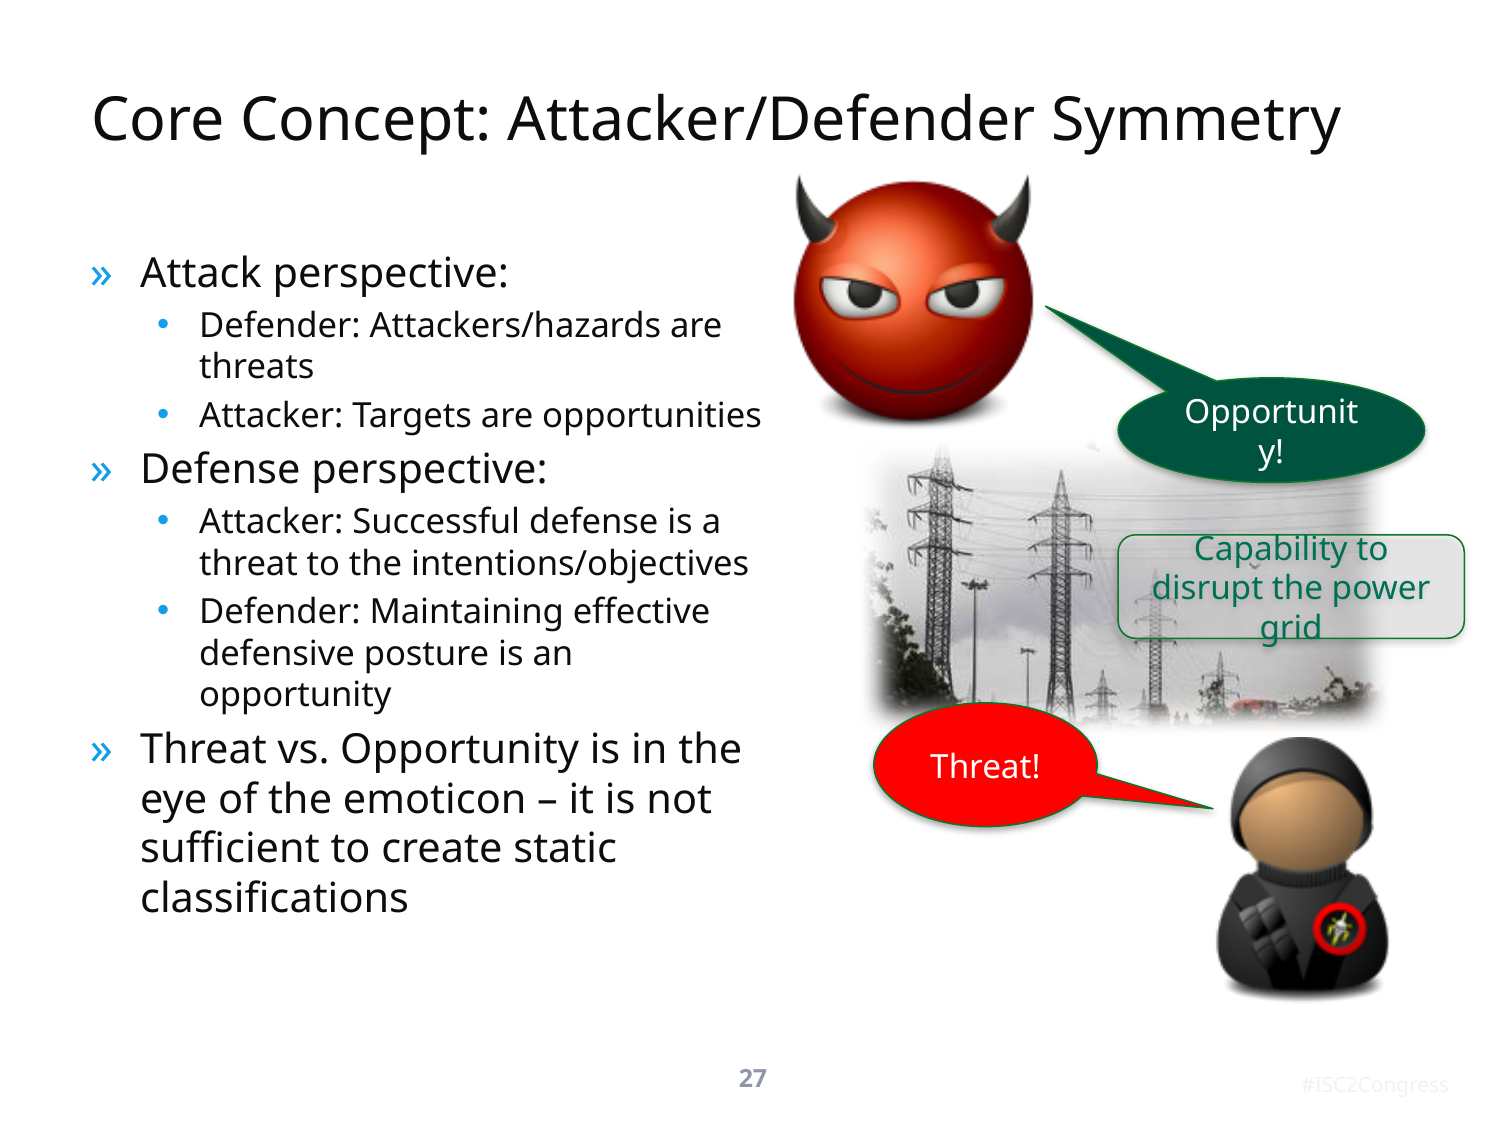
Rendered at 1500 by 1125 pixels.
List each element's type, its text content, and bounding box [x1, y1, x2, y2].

text_box Opportunity! [1052, 308, 1426, 461]
picture [780, 170, 1441, 1004]
text_box Capability to disrupt the power grid [1397, 534, 1466, 640]
list Attack perspective: Defender: Attackers/hazards are threats Attacker: Targets are opportunities Defense perspective: Attacker: Successful defense is a threat to the intentions/objectives Defender: Maintaining effective defensive posture is an opportunity Threat vs. Opportunity is in the eye of the emoticon – it is not sufficient to create static classifications [75, 238, 781, 977]
title Core Concept: Attacker/Defender Symmetry [76, 37, 1392, 194]
text_box Threat! [873, 745, 1168, 828]
